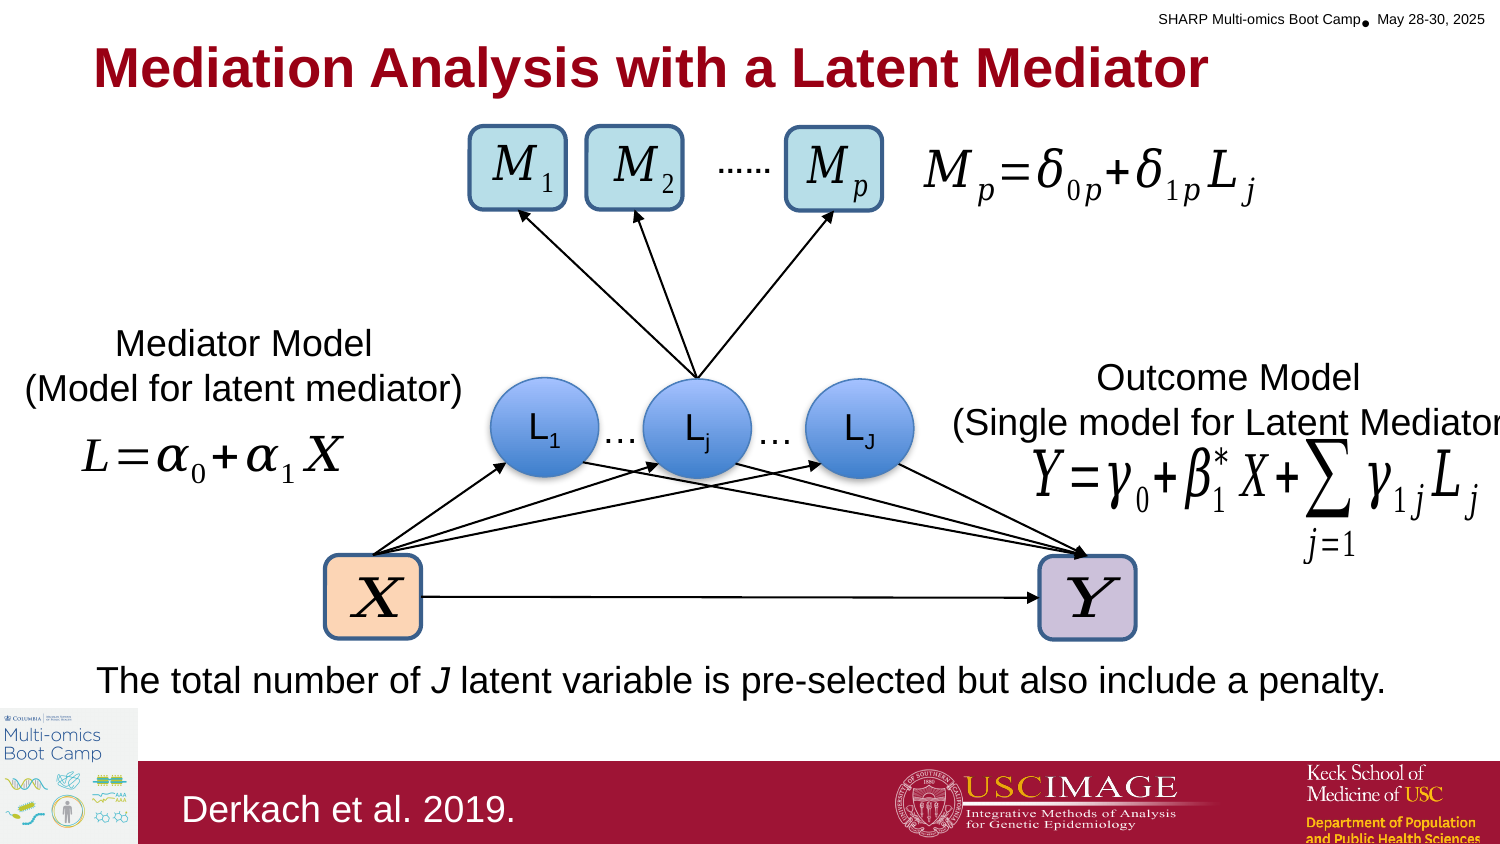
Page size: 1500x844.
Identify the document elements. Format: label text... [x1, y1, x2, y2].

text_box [77, 344, 1500, 710]
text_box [696, 210, 835, 343]
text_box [6, 311, 482, 490]
text_box [783, 124, 885, 213]
picture [883, 759, 1285, 844]
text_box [634, 209, 695, 343]
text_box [517, 209, 632, 343]
text_box Derkach et al. 2019. [166, 777, 532, 838]
text_box [584, 123, 685, 207]
text_box Mediation Analysis with a Latent Mediator [78, 23, 1392, 130]
text_box [467, 123, 568, 212]
text_box …… [701, 137, 791, 187]
picture [0, 708, 138, 844]
